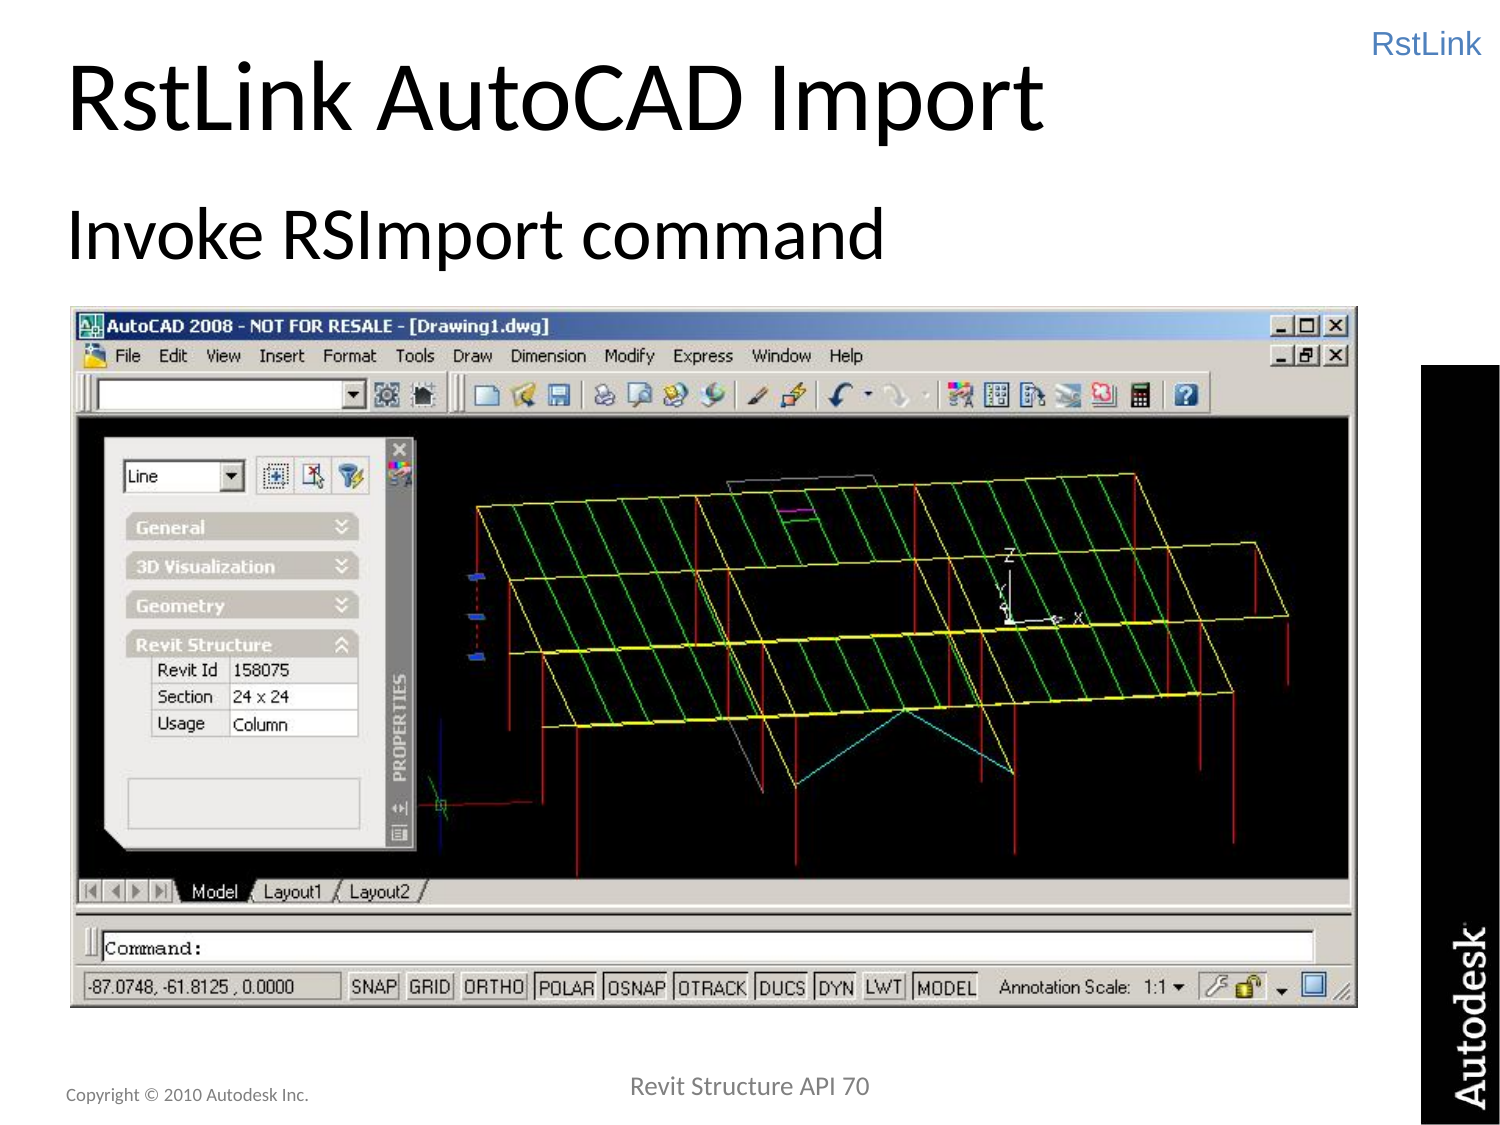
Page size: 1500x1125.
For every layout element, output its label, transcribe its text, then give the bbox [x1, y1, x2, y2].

title RstLink AutoCAD Import [51, 23, 1418, 144]
picture [70, 305, 1359, 1008]
list Invoke RSImport command [51, 176, 1420, 1024]
picture [1420, 365, 1500, 1125]
text_box RstLink [1151, 22, 1483, 63]
